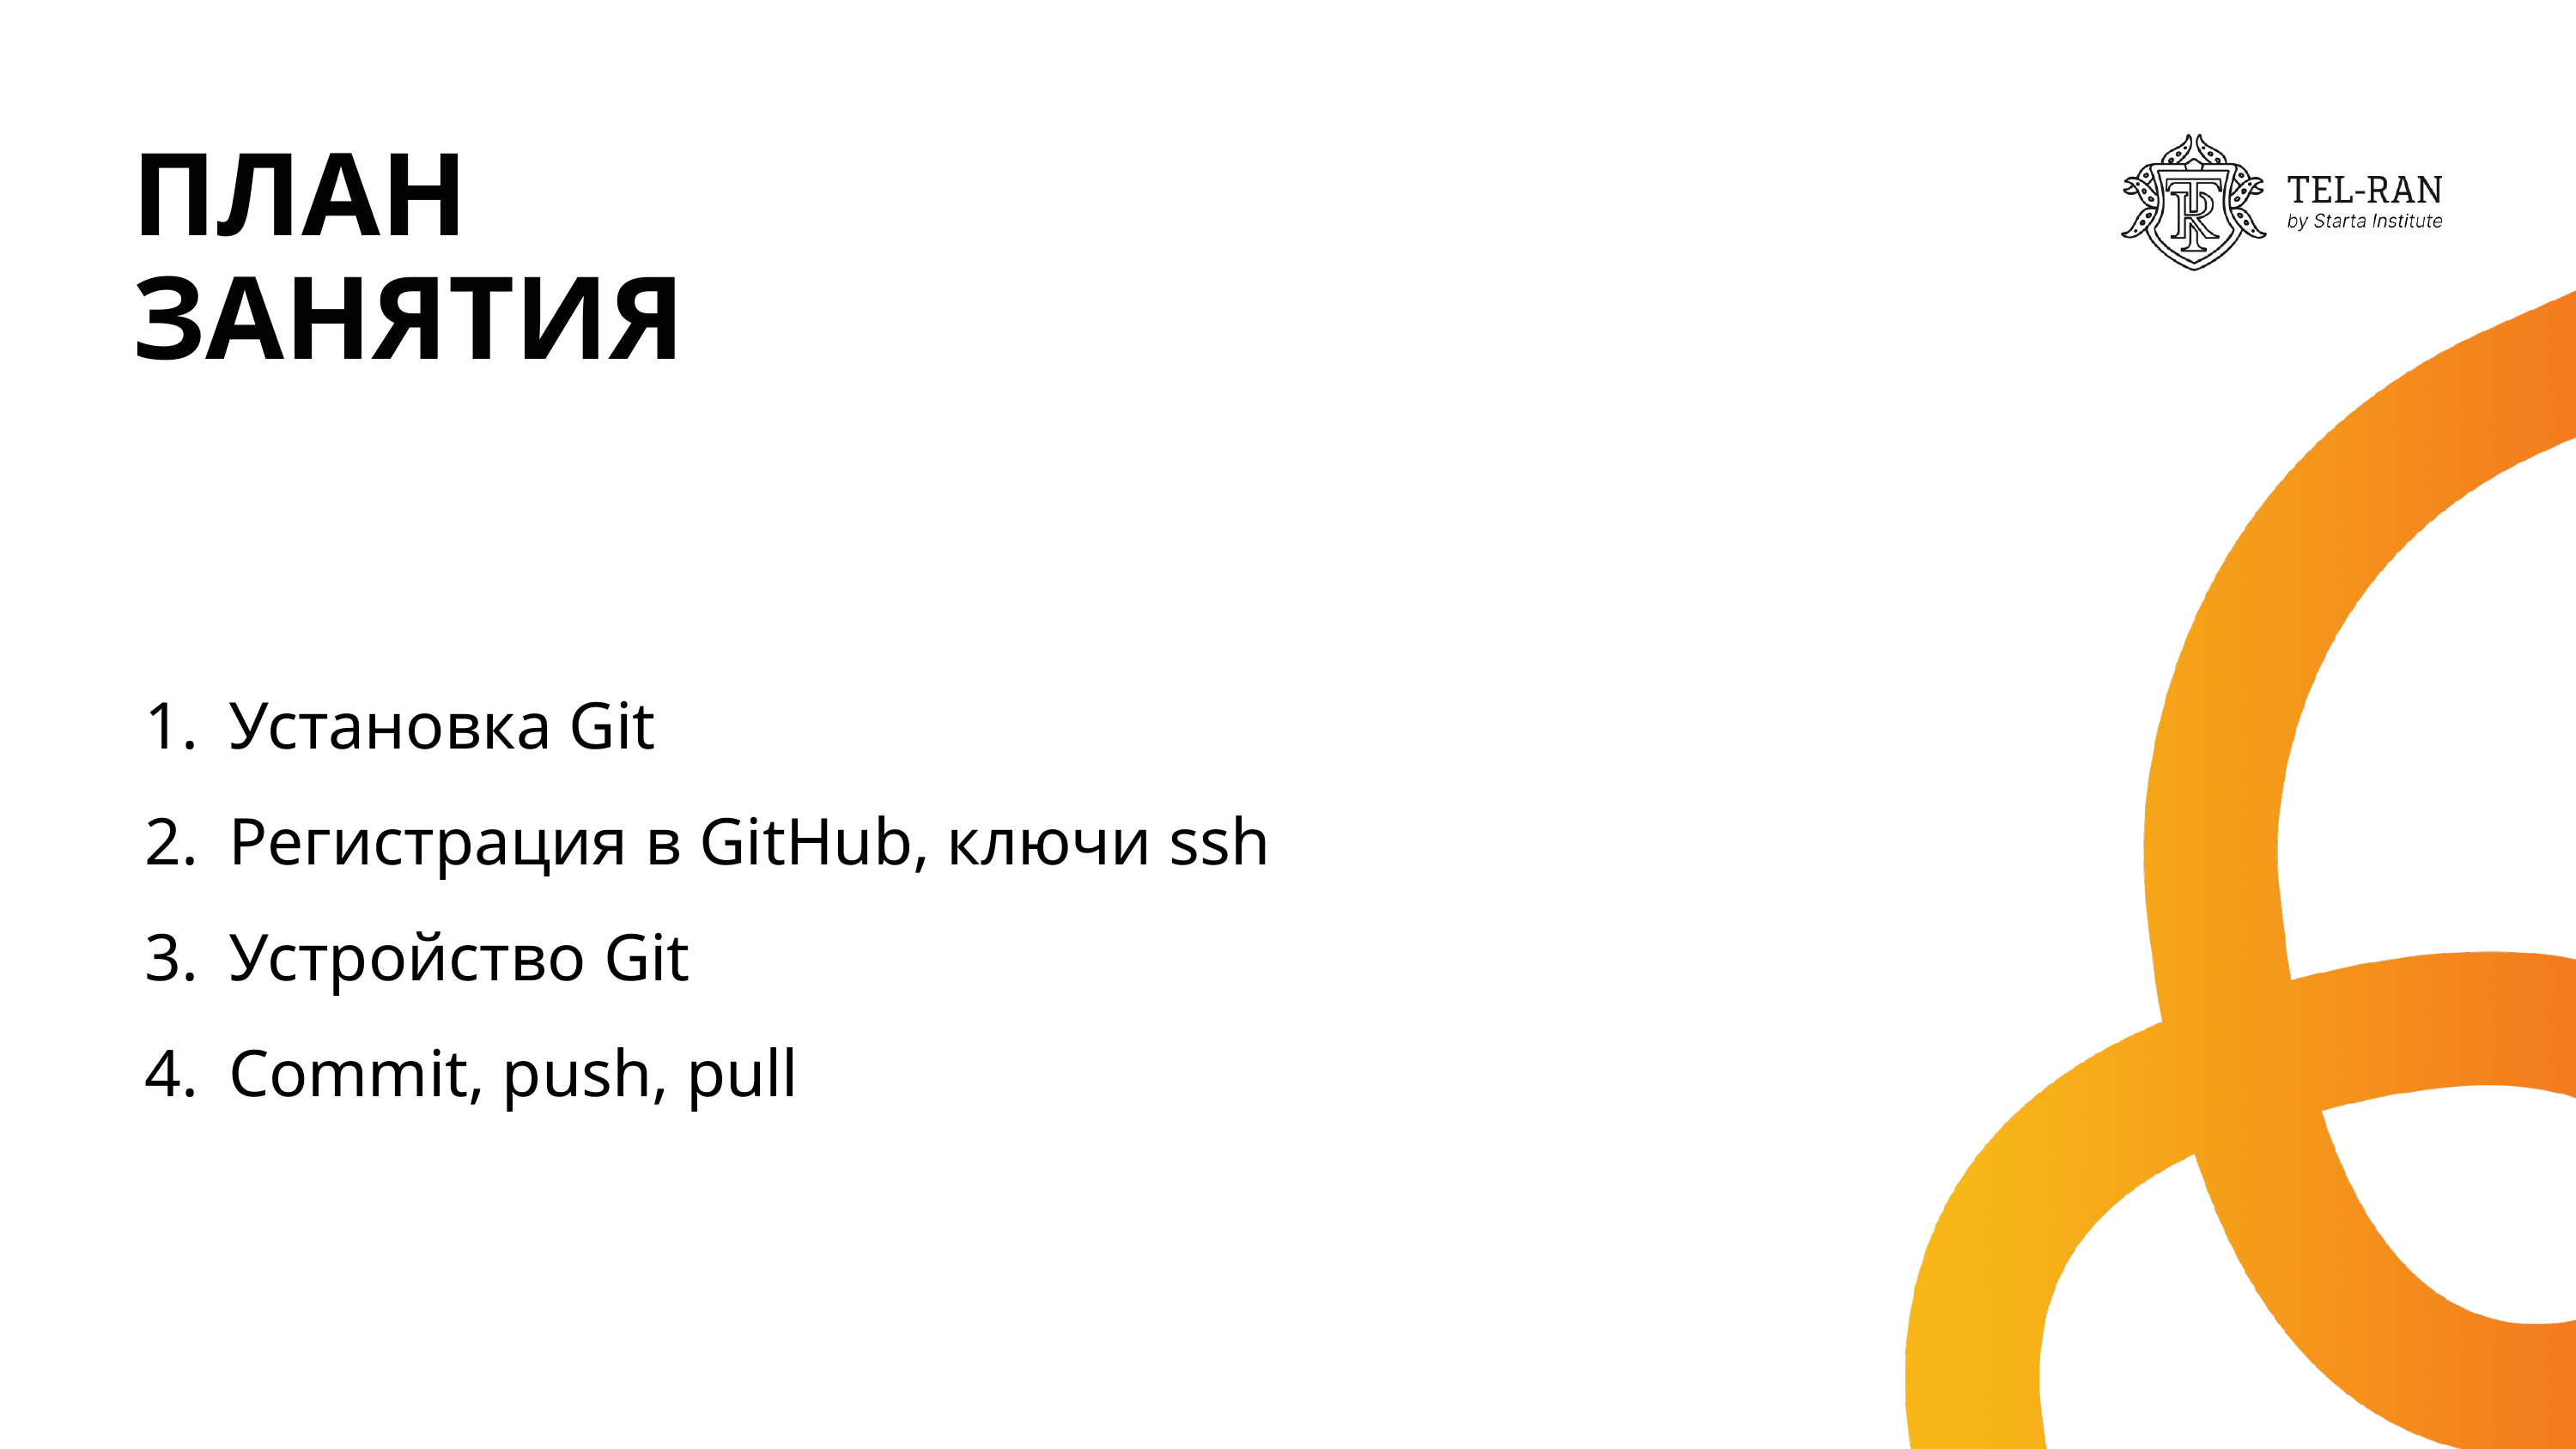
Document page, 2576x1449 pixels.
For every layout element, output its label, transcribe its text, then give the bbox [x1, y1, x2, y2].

text_box Установка Git Регистрация в GitHub, ключи ssh Устройство Git Commit, push, pull [131, 640, 2336, 1116]
picture [1906, 0, 2575, 1449]
text_box ПЛАН ЗАНЯТИЯ [131, 136, 1855, 600]
